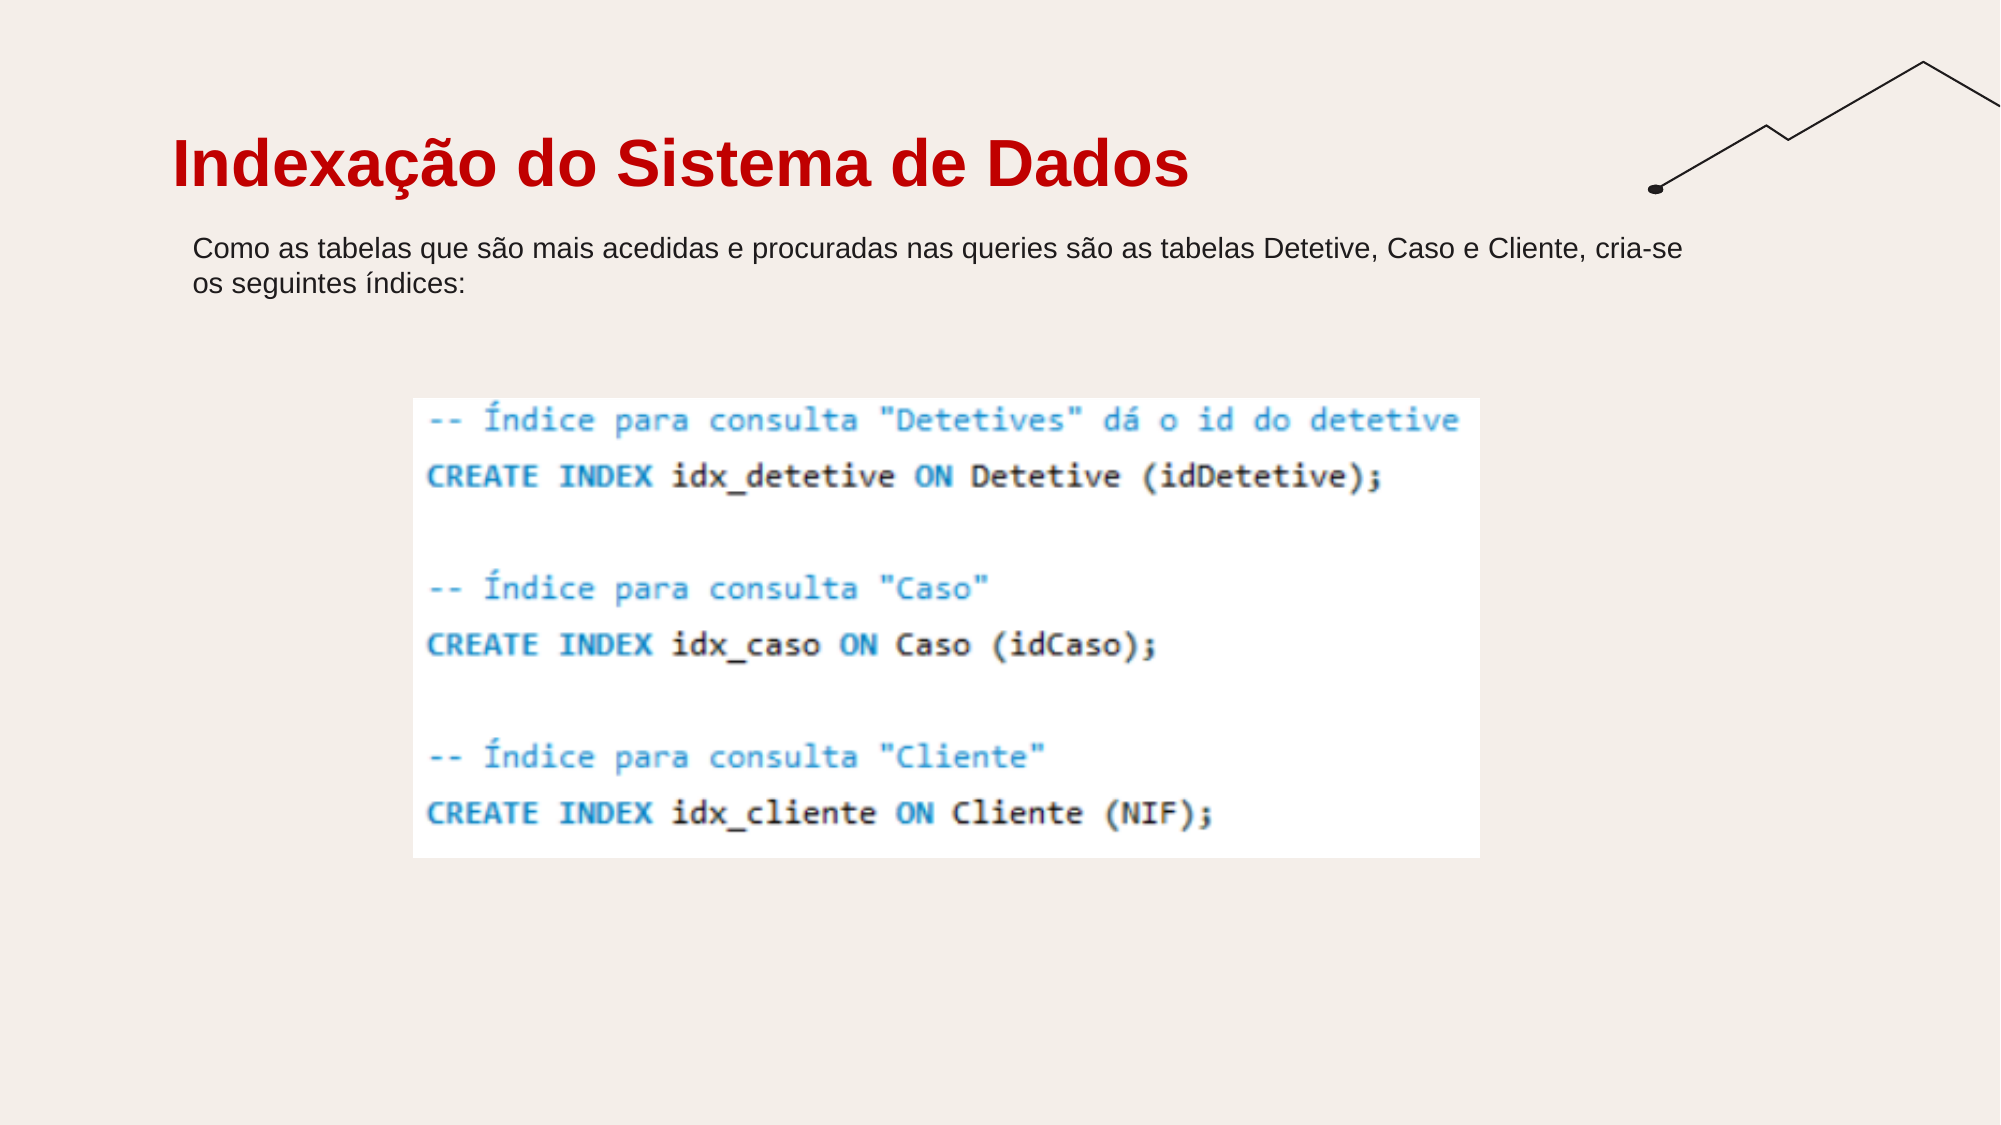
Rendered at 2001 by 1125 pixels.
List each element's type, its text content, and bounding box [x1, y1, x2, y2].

title Indexação do Sistema de Dados [157, 97, 1843, 223]
picture [413, 397, 1480, 858]
text_box Como as tabelas que são mais acedidas e procuradas nas queries são as tabelas Detetive, Caso e Cliente, cria-se os seguintes índices: [177, 221, 1718, 307]
